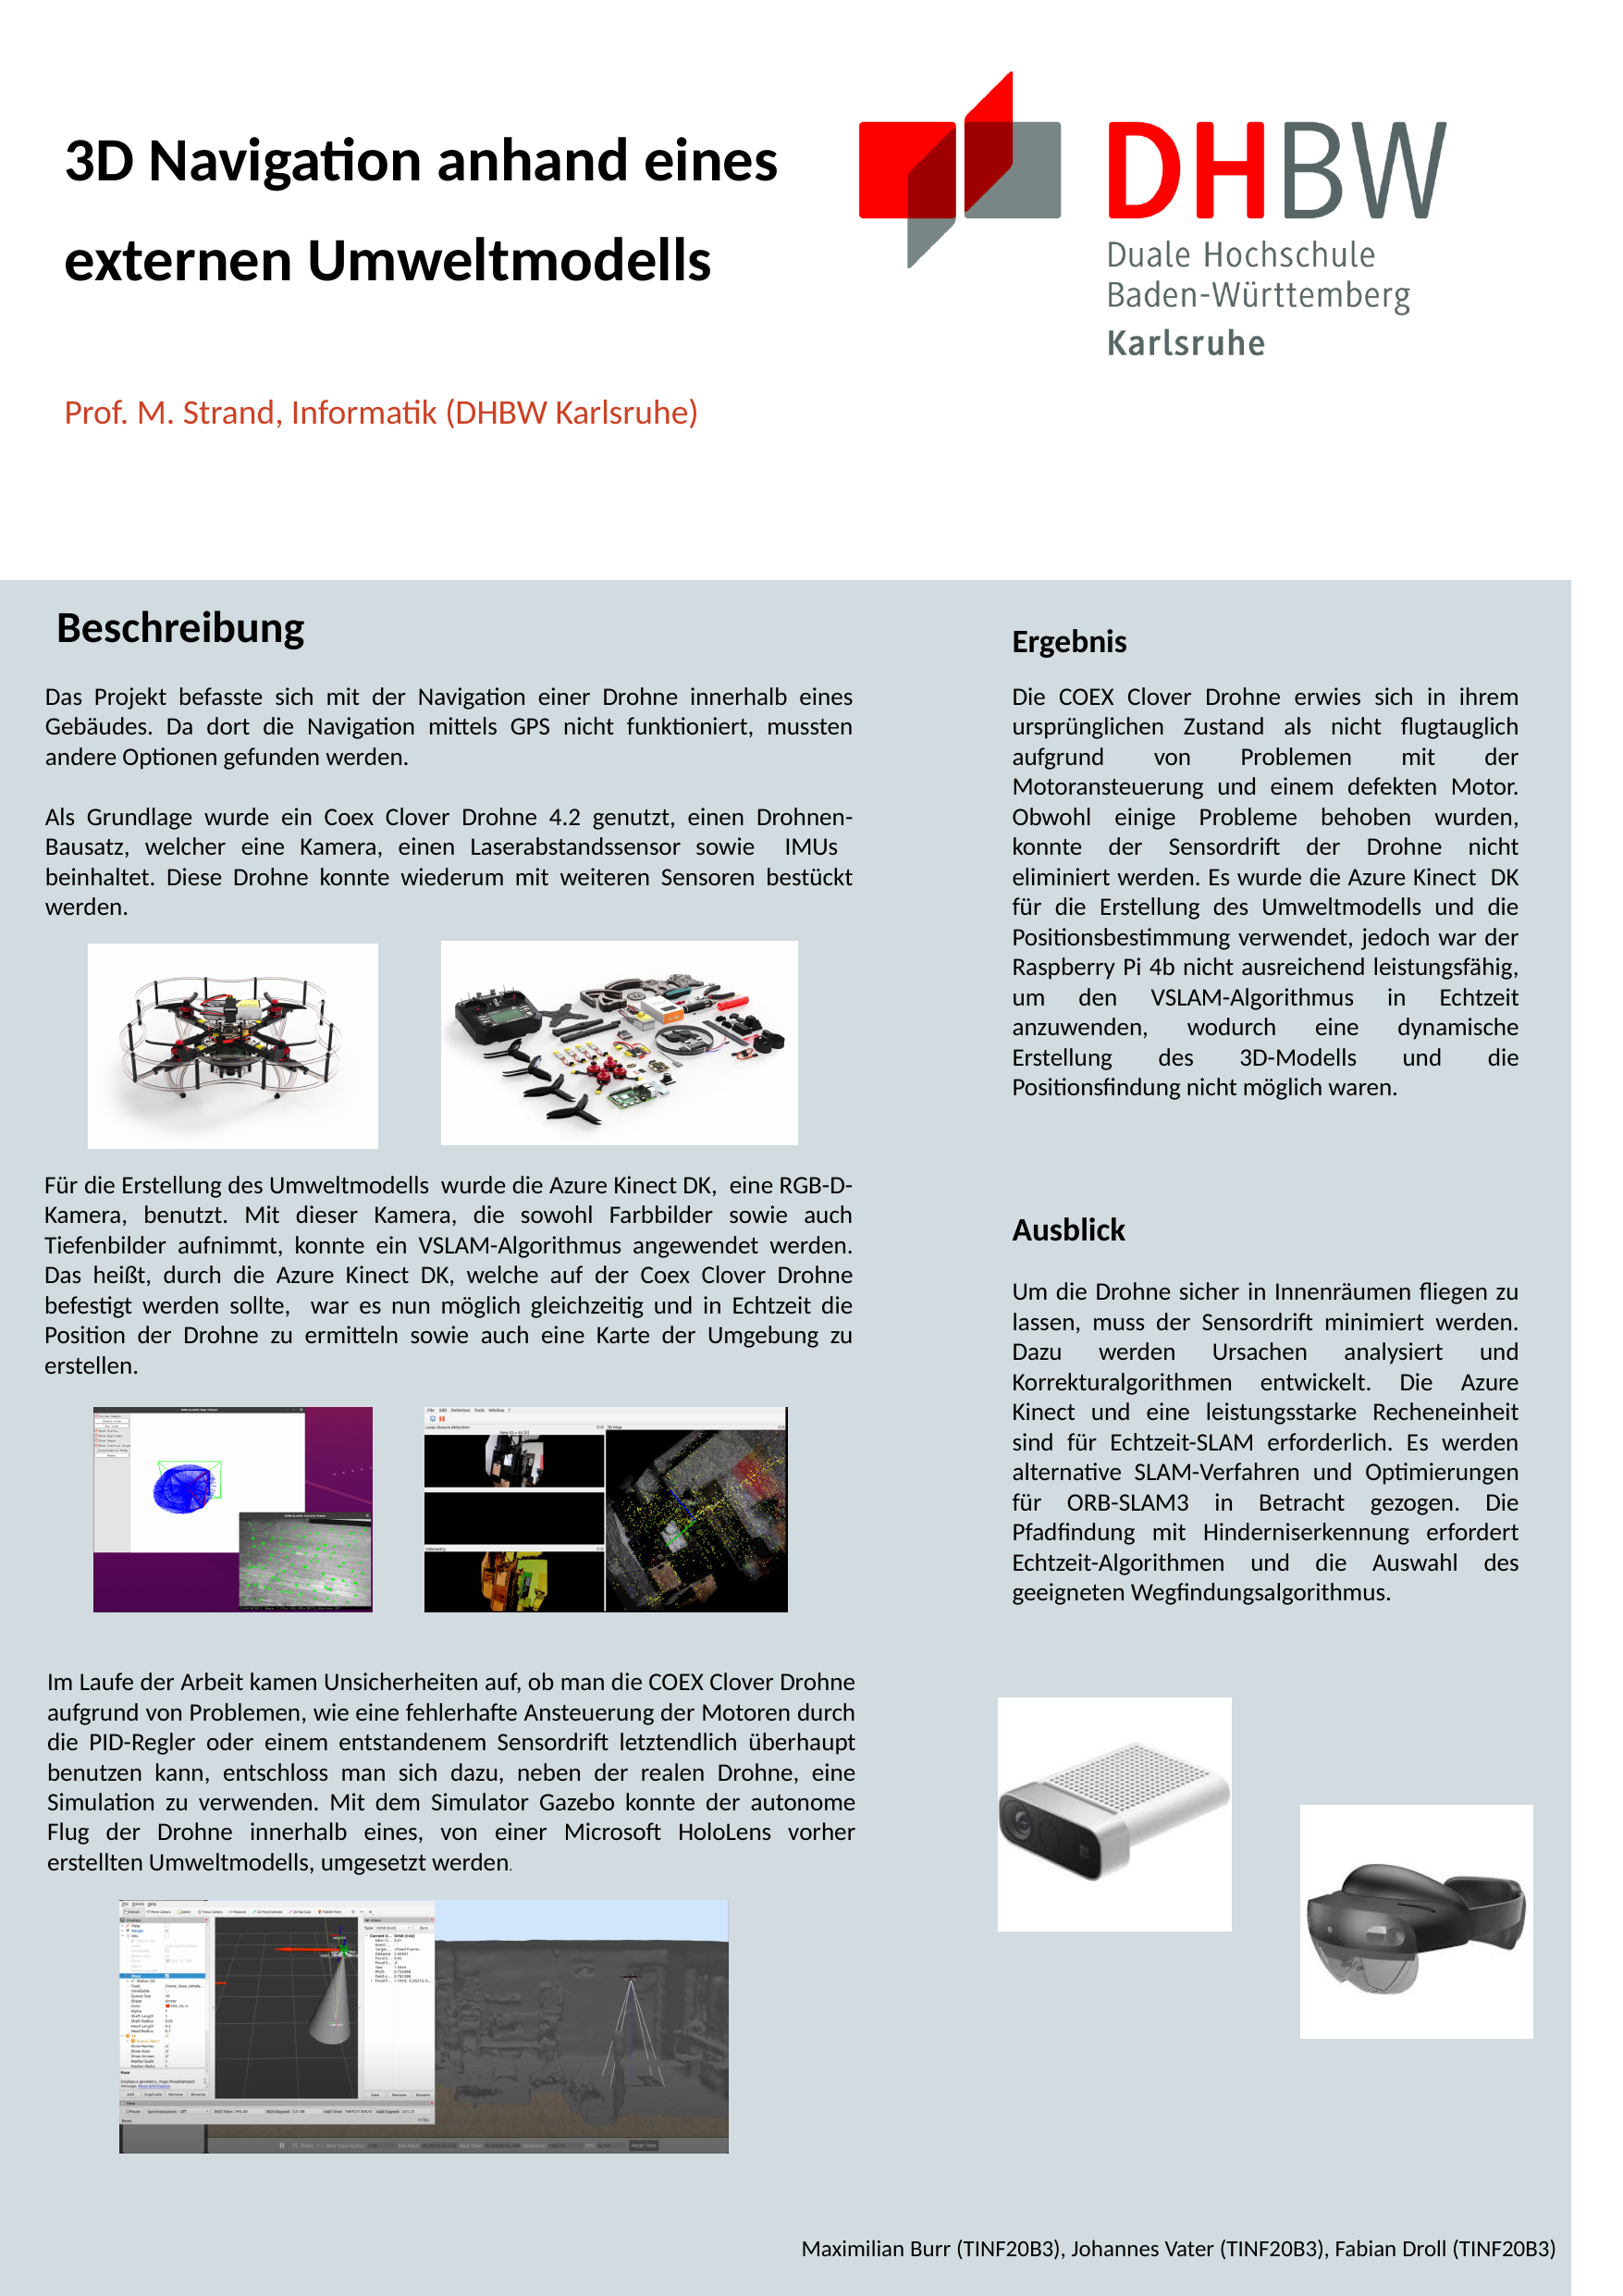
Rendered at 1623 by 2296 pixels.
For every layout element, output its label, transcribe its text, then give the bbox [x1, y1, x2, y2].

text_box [998, 605, 1534, 1120]
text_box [30, 666, 870, 2154]
text_box Beschreibung [43, 584, 744, 664]
text_box 3D Navigation anhand eines externen Umweltmodells [50, 79, 798, 307]
text_box Prof. M. Strand, Informatik (DHBW Karlsruhe) [50, 376, 752, 446]
picture [847, 66, 1457, 364]
picture [998, 1697, 1232, 1932]
text_box Maximilian Burr (TINF20B3), Johannes Vater (TINF20B3), Fabian Droll (TINF20B3) [787, 2220, 1589, 2276]
picture [1299, 1805, 1534, 2039]
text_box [998, 1193, 1534, 1624]
